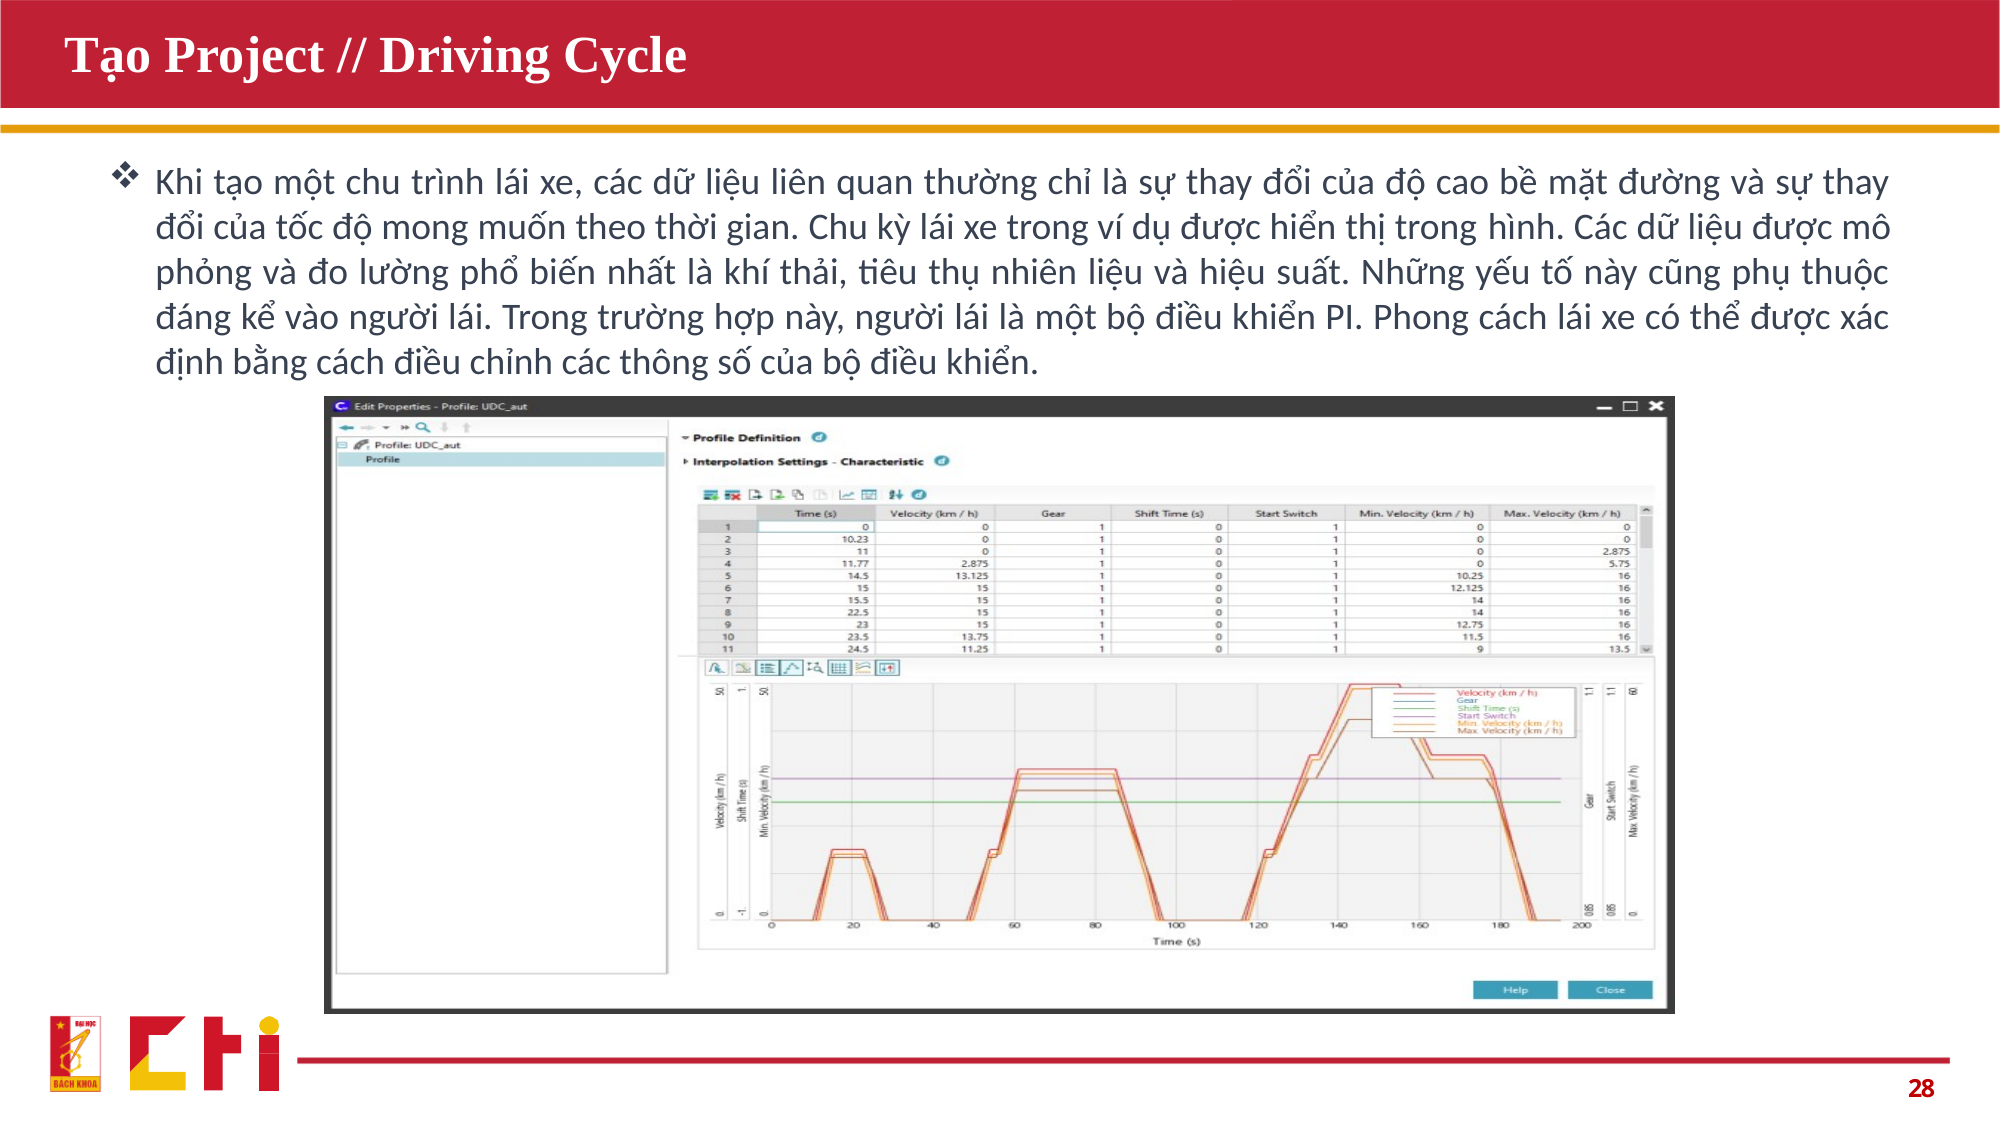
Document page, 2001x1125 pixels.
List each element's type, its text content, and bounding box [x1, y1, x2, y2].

text_box Khi tạo một chu trình lái xe, các dữ liệu liên quan thường chỉ là sự thay đổi của độ cao bề mặt đường và sự thay đổi của tốc độ mong muốn theo thời gian. Chu kỳ lái xe trong ví dụ được hiển thị trong hình. Các dữ liệu được mô phỏng và đo lường phổ biến nhất là khí thải, tiêu thụ nhiên liệu và hiệu suất. Những yếu tố này cũng phụ thuộc đáng kể vào người lái. Trong trường hợp này, người lái là một bộ điều khiển PI. Phong cách lái xe có thể được xác định bằng cách điều chỉnh các thông số của bộ điều khiển. [93, 149, 1907, 390]
picture [259, 1016, 279, 1091]
slide_number 28 [1901, 1071, 1944, 1125]
text_box Tạo Project // Driving Cycle [62, 18, 969, 84]
picture [0, 0, 2000, 1092]
